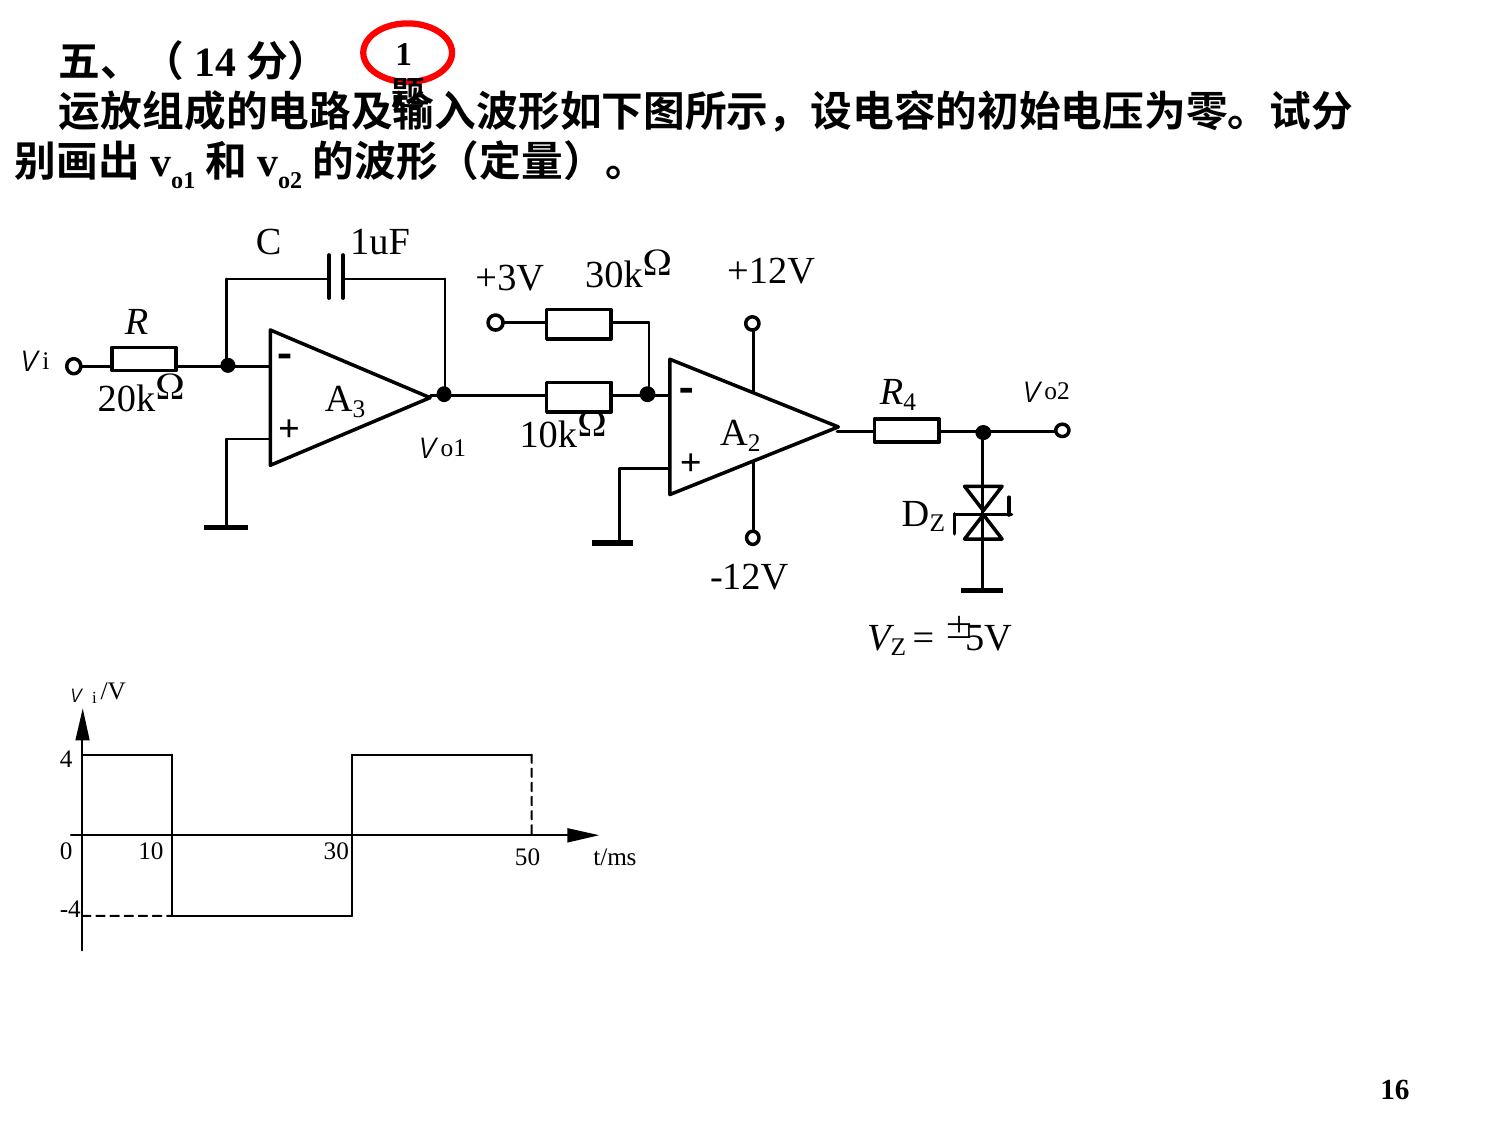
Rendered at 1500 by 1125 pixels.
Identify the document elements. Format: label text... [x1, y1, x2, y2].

text_box 五、（14分） 运放组成的电路及输入波形如下图所示，设电容的初始电压为零。试分别画出vo1和vo2的波形（定量）。 [0, 26, 1400, 201]
slide_number 16 [1112, 1037, 1426, 1113]
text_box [0, 212, 1081, 669]
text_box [58, 668, 656, 956]
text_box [362, 23, 453, 83]
